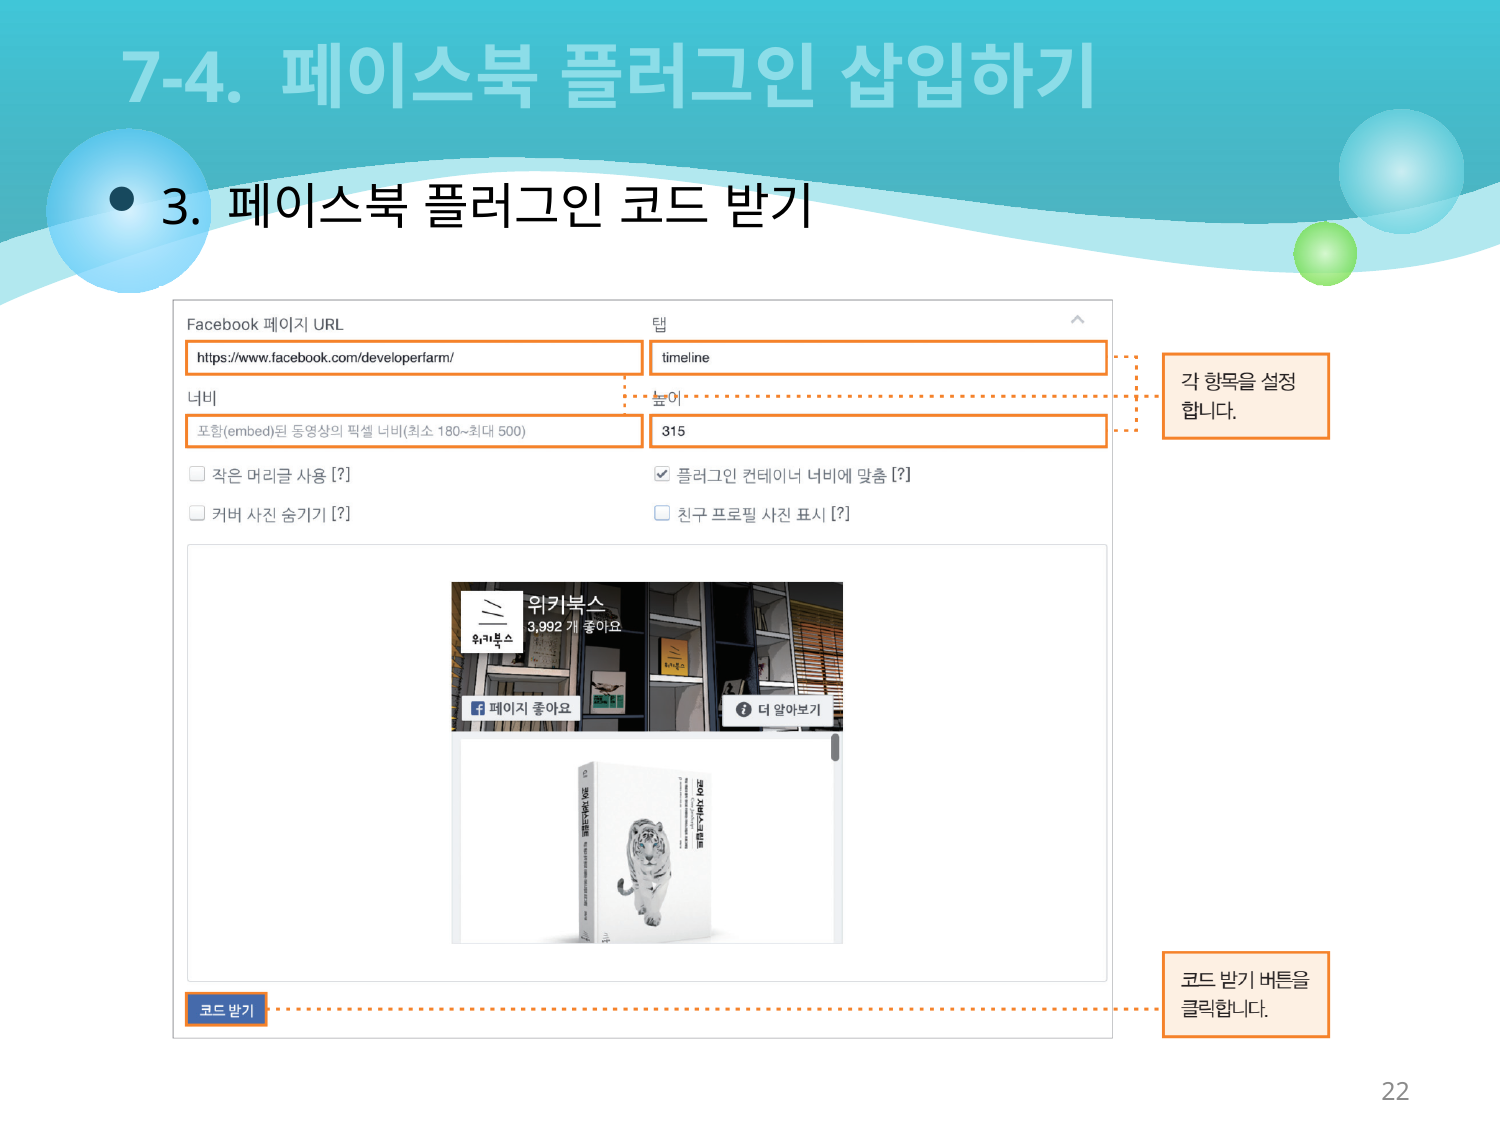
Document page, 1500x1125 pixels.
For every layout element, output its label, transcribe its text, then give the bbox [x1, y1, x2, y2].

picture [158, 285, 1346, 1052]
slide_number 22 [1074, 1072, 1425, 1113]
text_box 7-4. 페이스북 플러그인 삽입하기 [105, 9, 1456, 139]
list 3. 페이스북 플러그인 코드 받기 [91, 167, 1262, 243]
